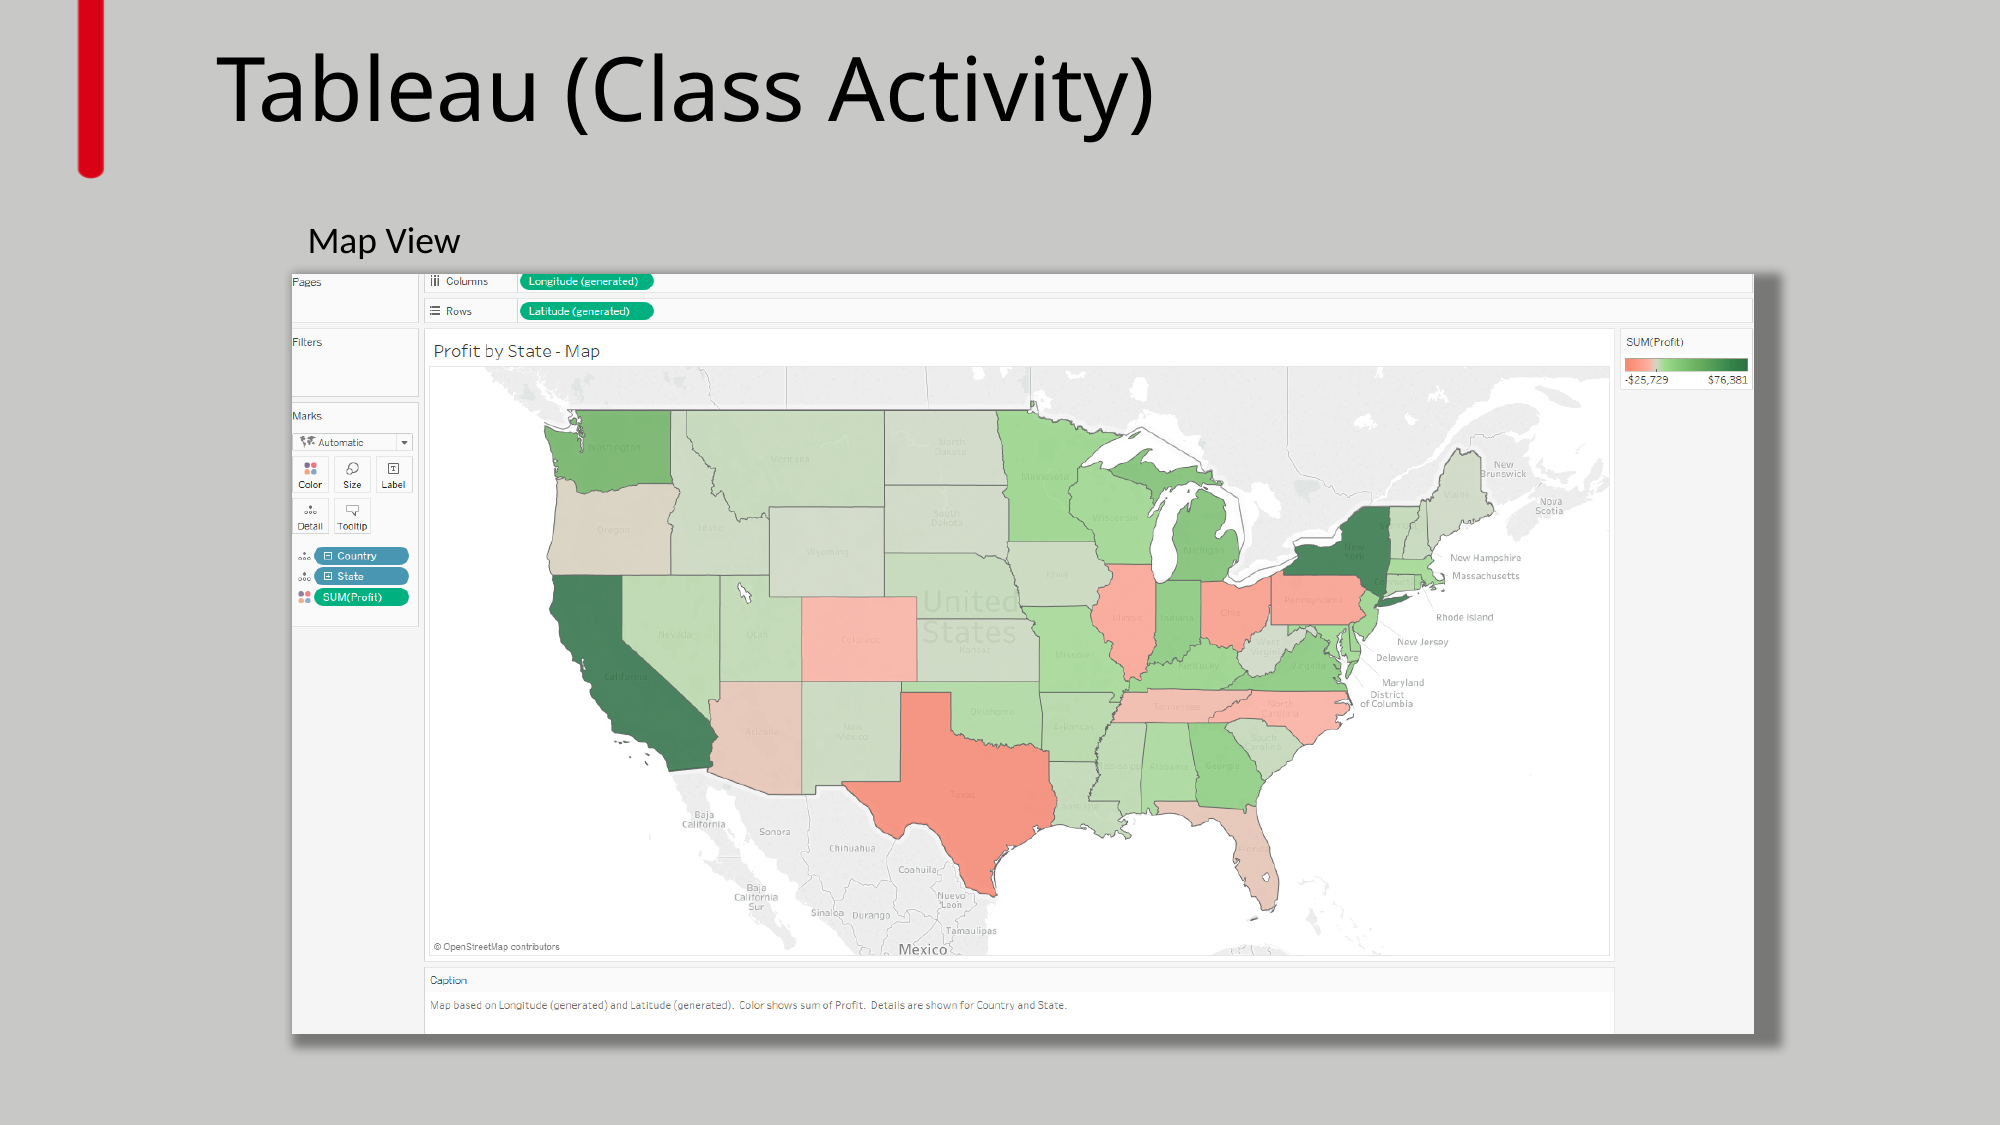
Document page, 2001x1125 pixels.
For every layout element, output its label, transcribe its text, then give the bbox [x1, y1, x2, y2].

text_box Map View [292, 208, 588, 269]
picture [292, 274, 1754, 1034]
text_box Tableau (Class Activity) [196, 17, 1547, 155]
picture [76, 0, 108, 200]
